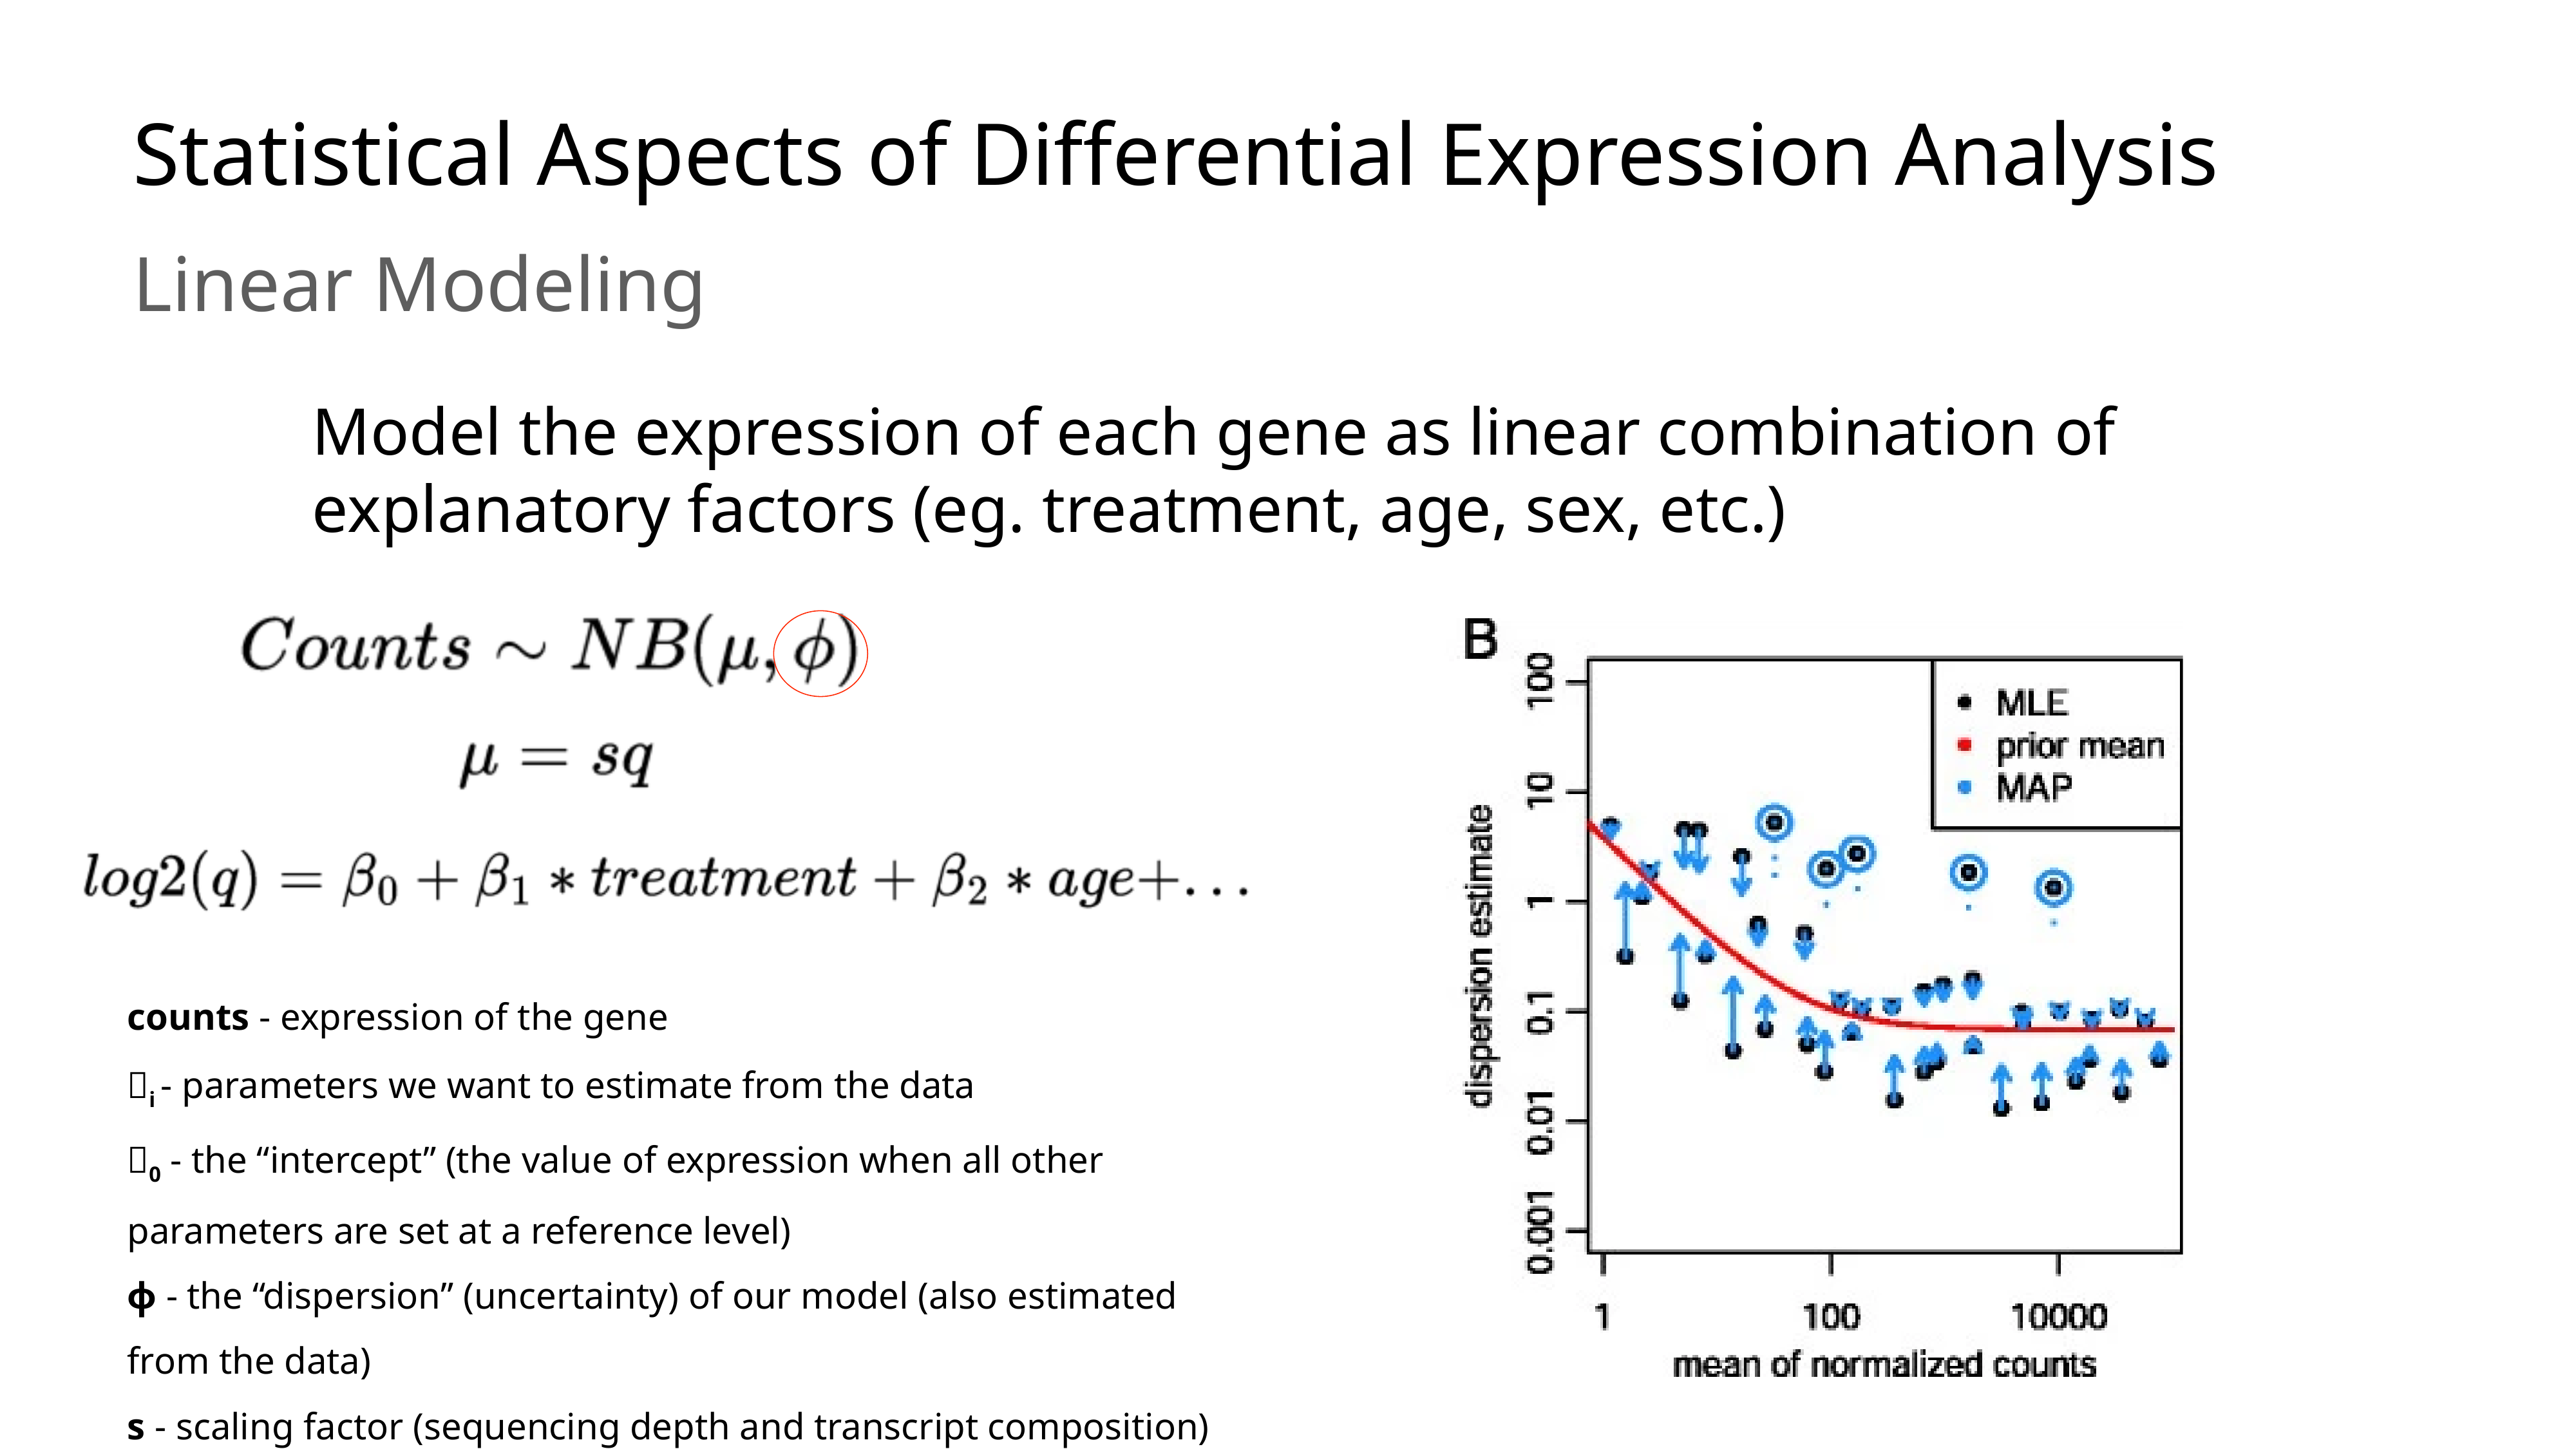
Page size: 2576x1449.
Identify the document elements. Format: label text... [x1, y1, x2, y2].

text_box Model the expression of each gene as linear combination of explanatory factors (eg. treatment, age, sex, etc.) [307, 401, 2269, 551]
title Statistical Aspects of Differential Expression Analysis [127, 114, 2576, 266]
picture [1444, 618, 2183, 1378]
text_box counts - expression of the gene 𝞫i - parameters we want to estimate from the data 𝞫0 - the “intercept” (the value of expression when all other parameters are set at a reference level) ɸ - the “dispersion” (uncertainty) of our model (also estimated from the data) s - scaling factor (sequencing depth and transcript composition) [117, 962, 1237, 1449]
picture [446, 723, 677, 810]
picture [61, 822, 1279, 943]
text_box Linear Modeling [127, 249, 2449, 401]
picture [216, 585, 907, 711]
